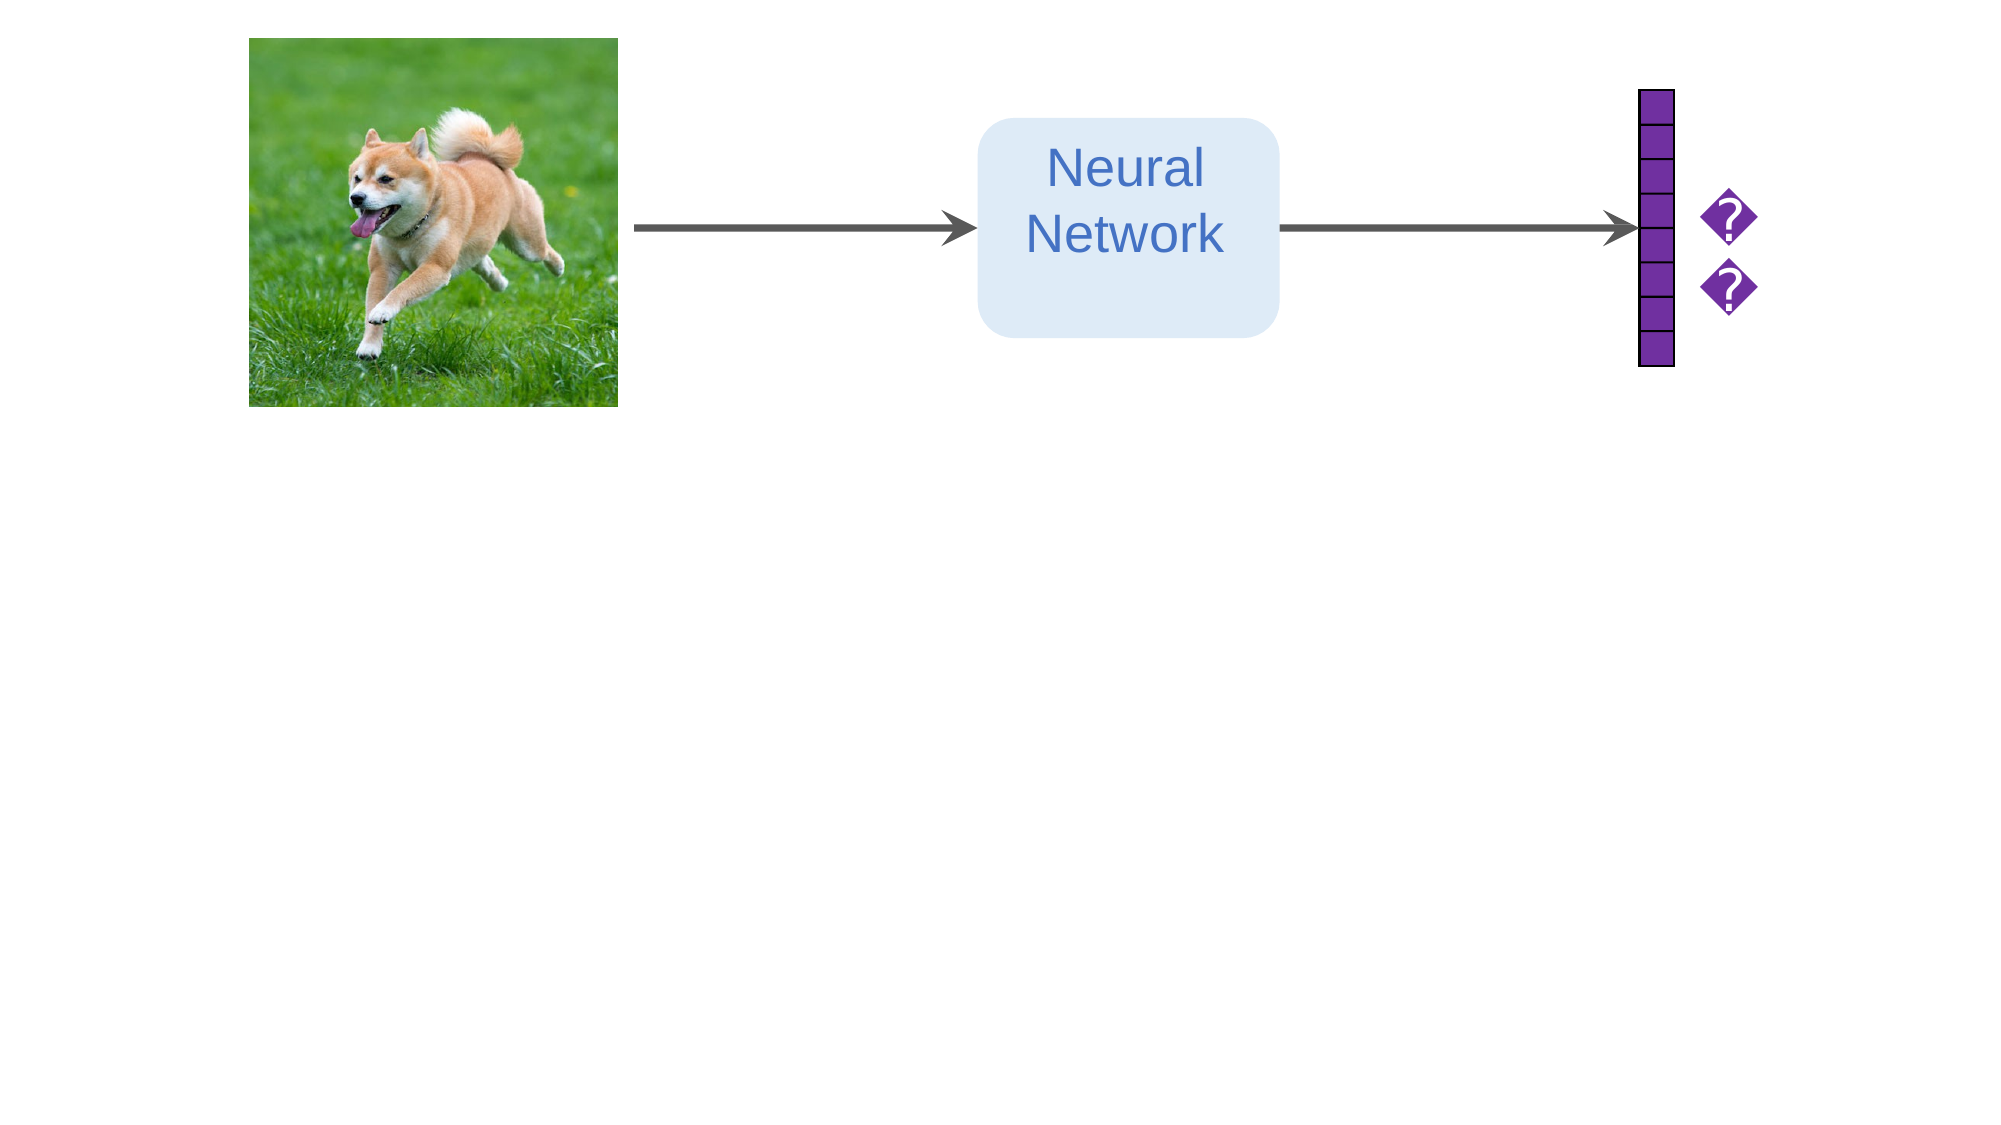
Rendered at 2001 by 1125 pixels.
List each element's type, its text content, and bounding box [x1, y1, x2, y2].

text_box 𝐩 [1697, 180, 1737, 323]
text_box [633, 89, 1675, 367]
picture [249, 38, 619, 407]
